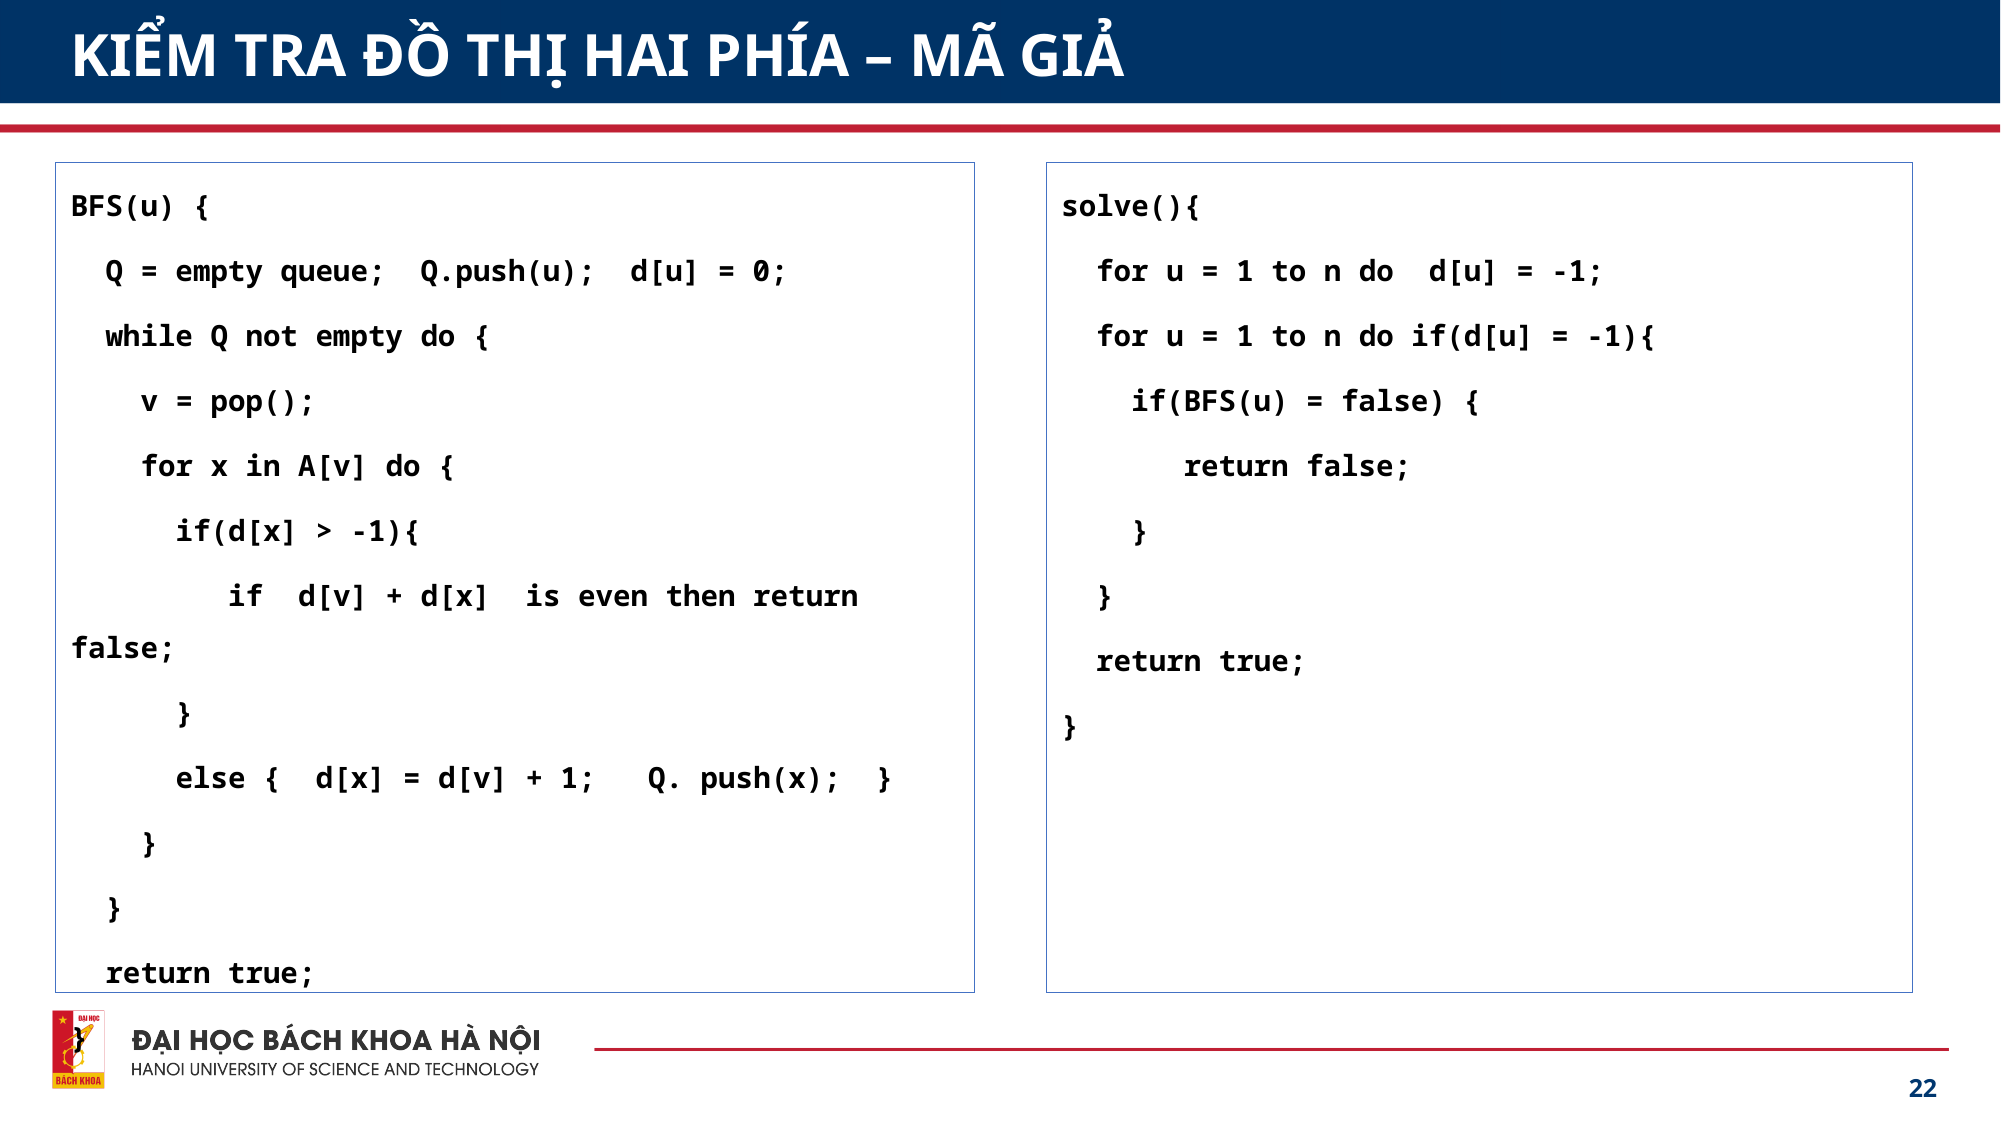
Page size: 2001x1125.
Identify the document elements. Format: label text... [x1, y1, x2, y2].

slide_number 22 [1502, 1065, 1953, 1125]
title KIỂM TRA ĐỒ THỊ HAI PHÍA – MÃ GIẢ [55, 18, 1945, 90]
picture [0, 0, 2001, 1125]
text_box solve(){ for u = 1 to n do d[u] = -1; for u = 1 to n do if(d[u] = -1){ if(BFS(u) = false) { return false; } } return true; } [1046, 162, 1913, 993]
list BFS(u) { Q = empty queue; Q.push(u); d[u] = 0; while Q not empty do { v = pop(); for x in A[v] do { if(d[x] > -1){ if d[v] + d[x] is even then return false; } else { d[x] = d[v] + 1; Q. push(x); } } } return true; } [55, 162, 975, 993]
